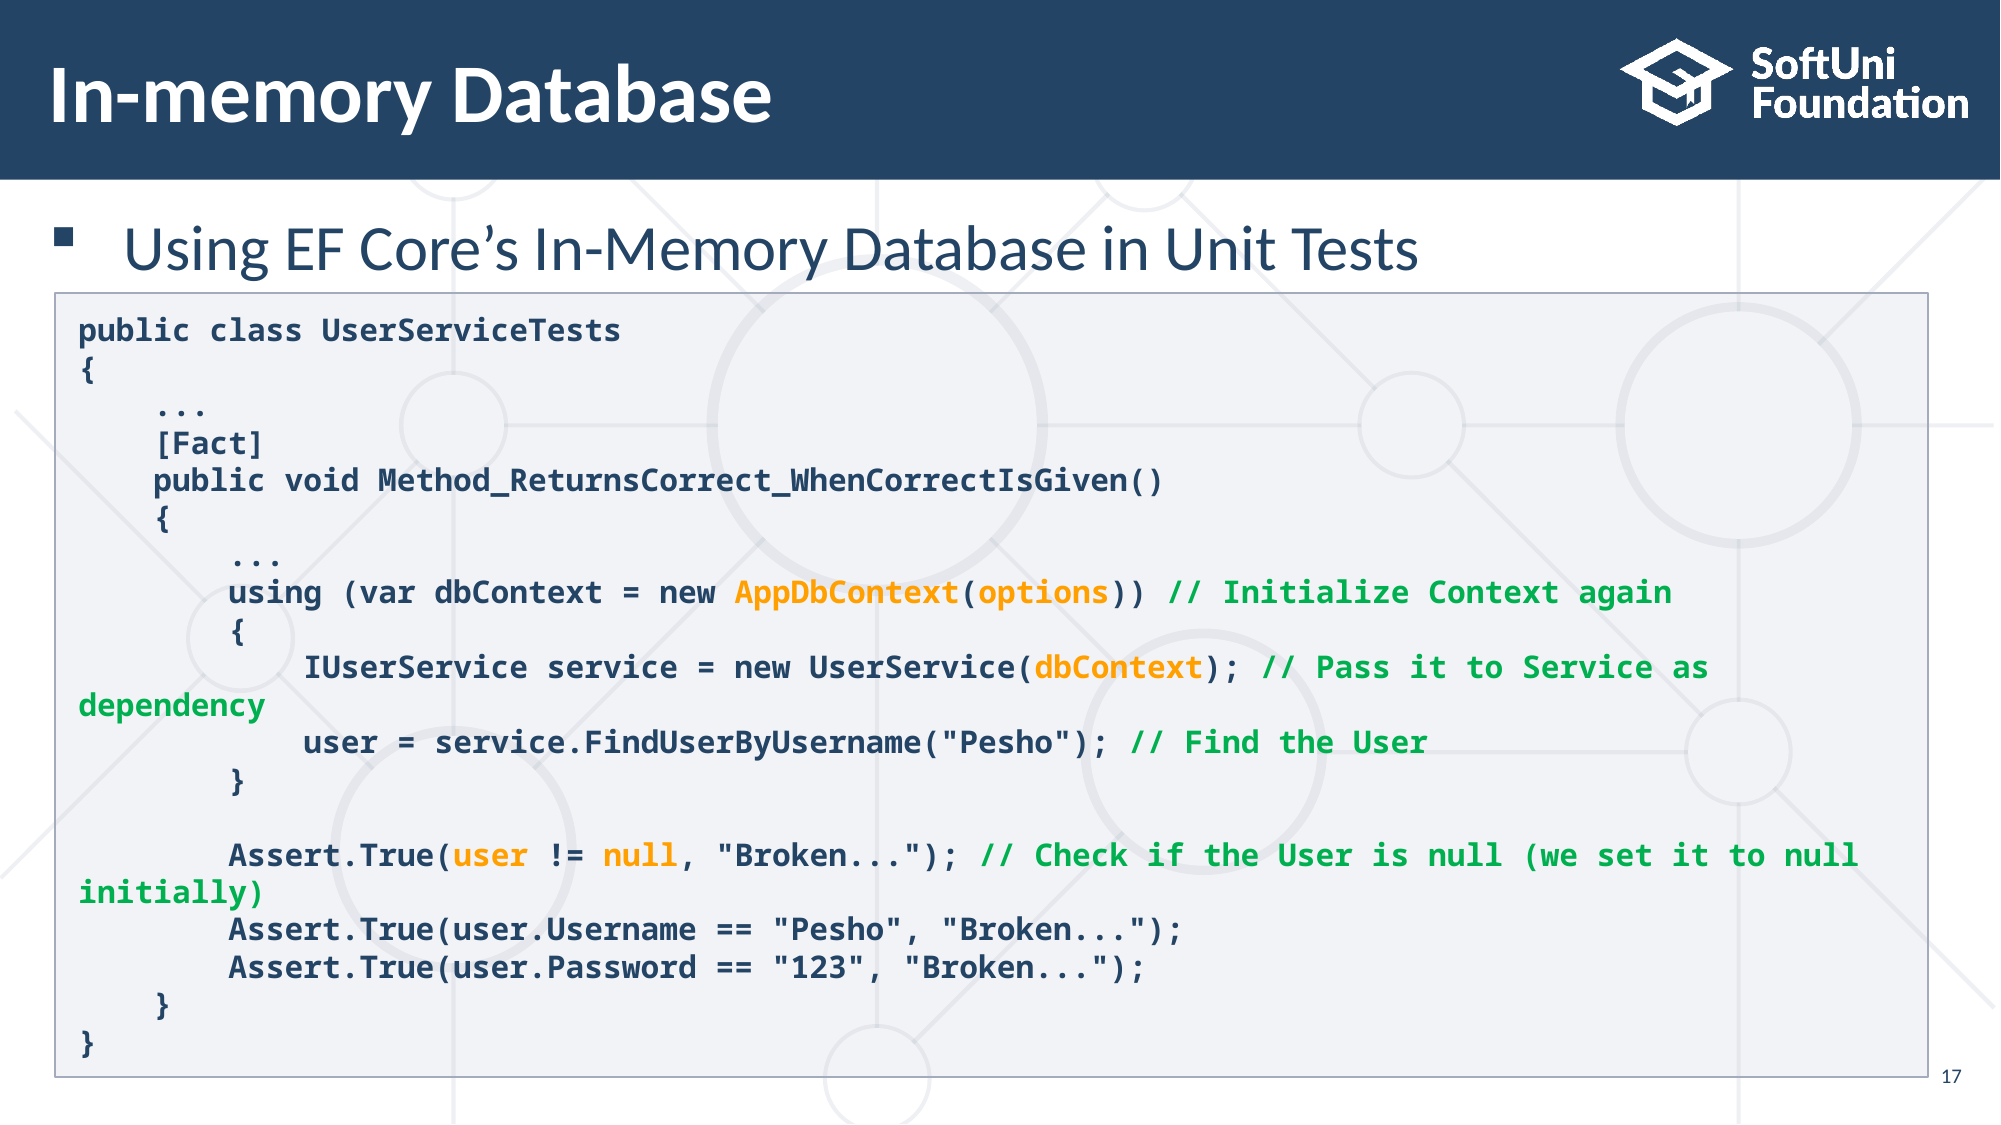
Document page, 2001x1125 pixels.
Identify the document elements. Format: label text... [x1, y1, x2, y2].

list Using EF Core’s In-Memory Database in Unit Tests [31, 196, 1970, 305]
slide_number 17 [1897, 1049, 1968, 1101]
picture [1619, 38, 1968, 126]
text_box public class UserServiceTests { ... [Fact] public void Method_ReturnsCorrect_WhenCorrectIsGiven() { ... using (var dbContext = new AppDbContext(options)) // Initialize Context again { IUserService service = new UserService(dbContext); // Pass it to Service as dependency user = service.FindUserByUsername("Pesho"); // Find the User } Assert.True(user != null, "Broken..."); // Check if the User is null (we set it to null initially) Assert.True(user.Username == "Pesho", "Broken..."); Assert.True(user.Password == "123", "Broken..."); } } [54, 292, 1929, 1078]
title In-memory Database [31, 16, 1591, 162]
